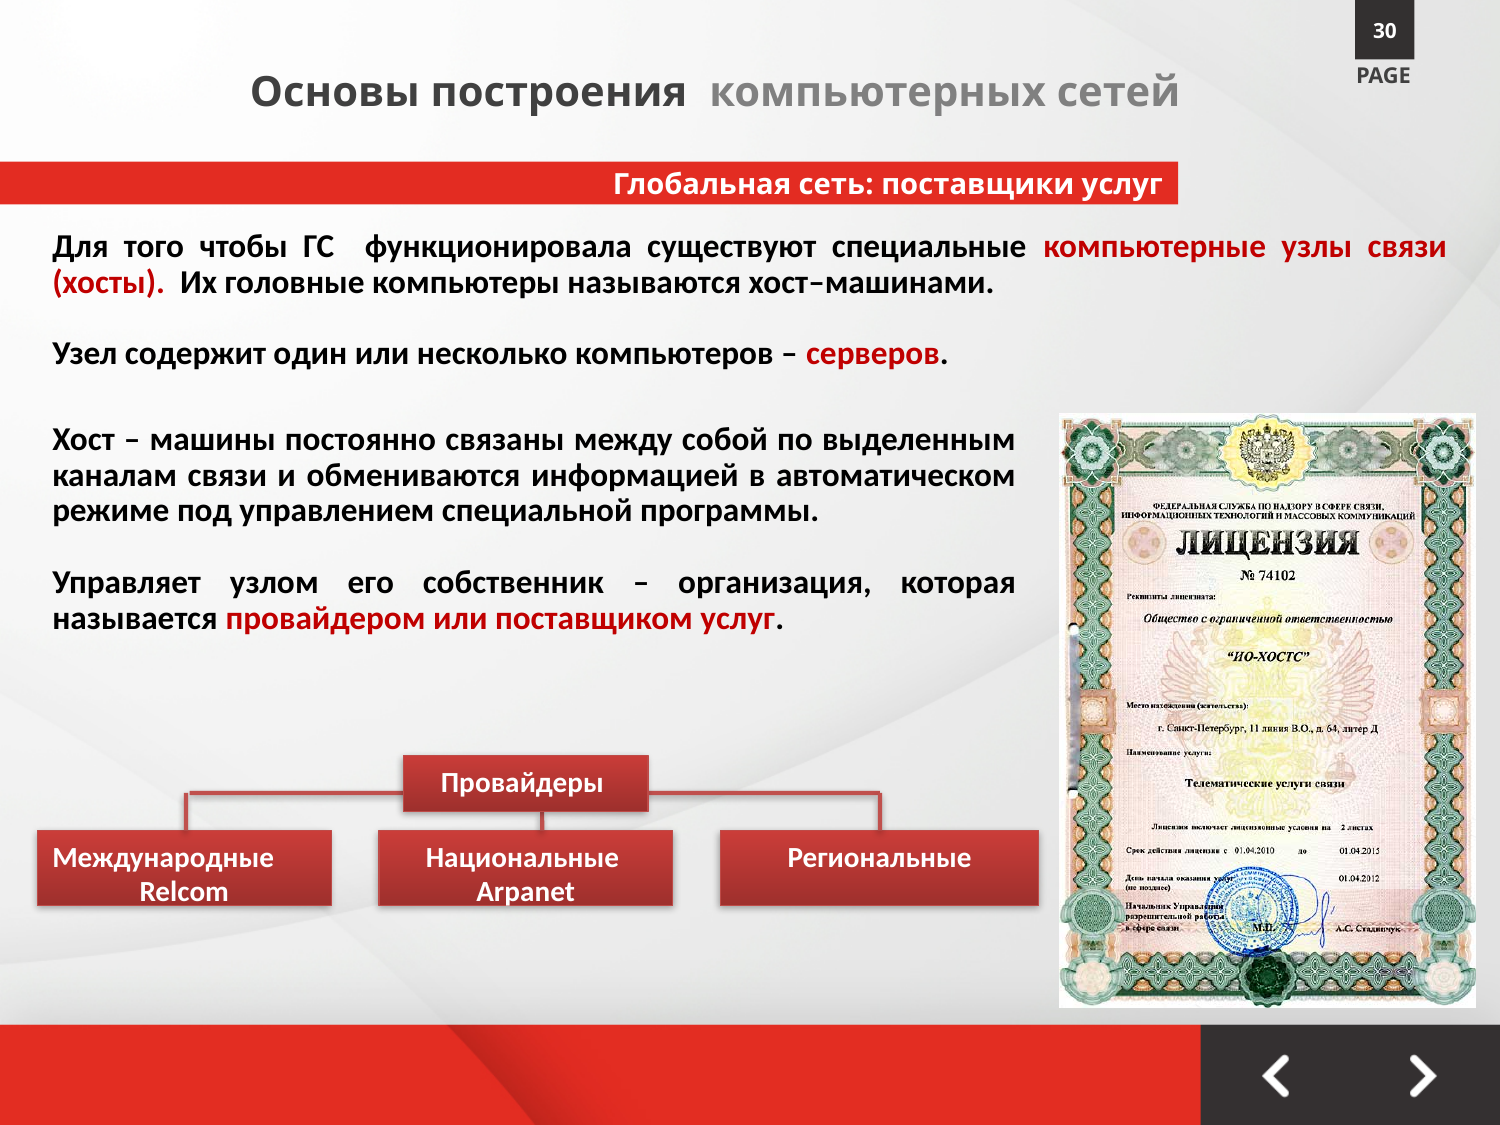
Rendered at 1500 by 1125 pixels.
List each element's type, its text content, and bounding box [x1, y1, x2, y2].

text_box Основы построения компьютерных сетей [22, 57, 1196, 123]
text_box Для того чтобы ГС функционировала существуют специальные компьютерные узлы связи (хосты). Их головные компьютеры называются хост–машинами. Узел содержит один или несколько компьютеров – серверов. [37, 221, 1463, 416]
subtitle Глобальная сеть: поставщики услуг [0, 161, 1179, 205]
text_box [37, 755, 1039, 906]
text_box PAGE [1341, 54, 1426, 96]
text_box Хост – машины постоянно связаны между собой по выделенным каналам связи и обмениваются информацией в автоматическом режиме под управлением специальной программы. Управляет узлом его собственник – организация, которая называется провайдером или поставщиком услуг. [37, 413, 1032, 645]
text_box 30 [1353, 0, 1417, 61]
picture [0, 0, 1500, 1125]
